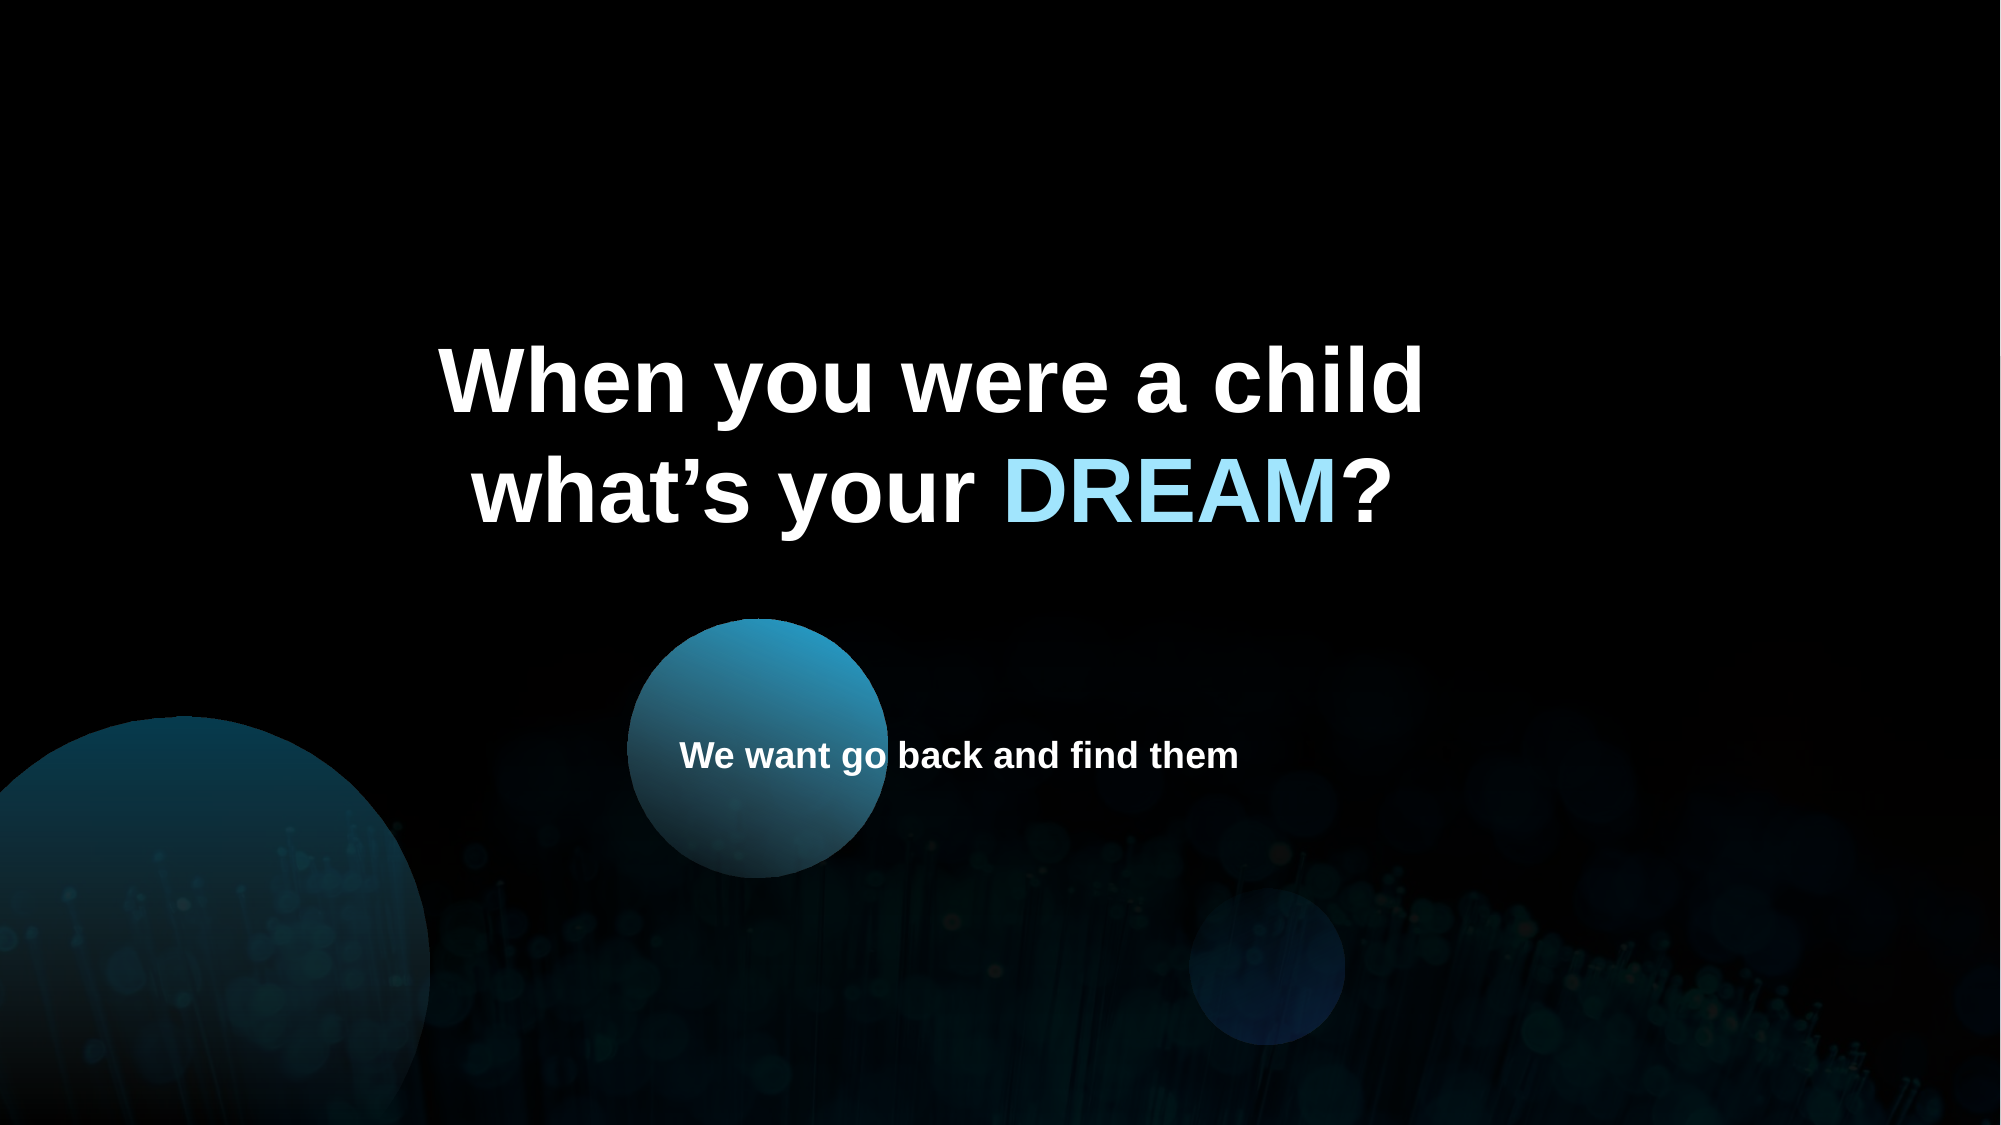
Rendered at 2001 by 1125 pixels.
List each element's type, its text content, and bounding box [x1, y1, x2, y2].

list We want go back and find them [513, 715, 1406, 1100]
title When you were a child what’s your DREAM? [284, 215, 1583, 548]
